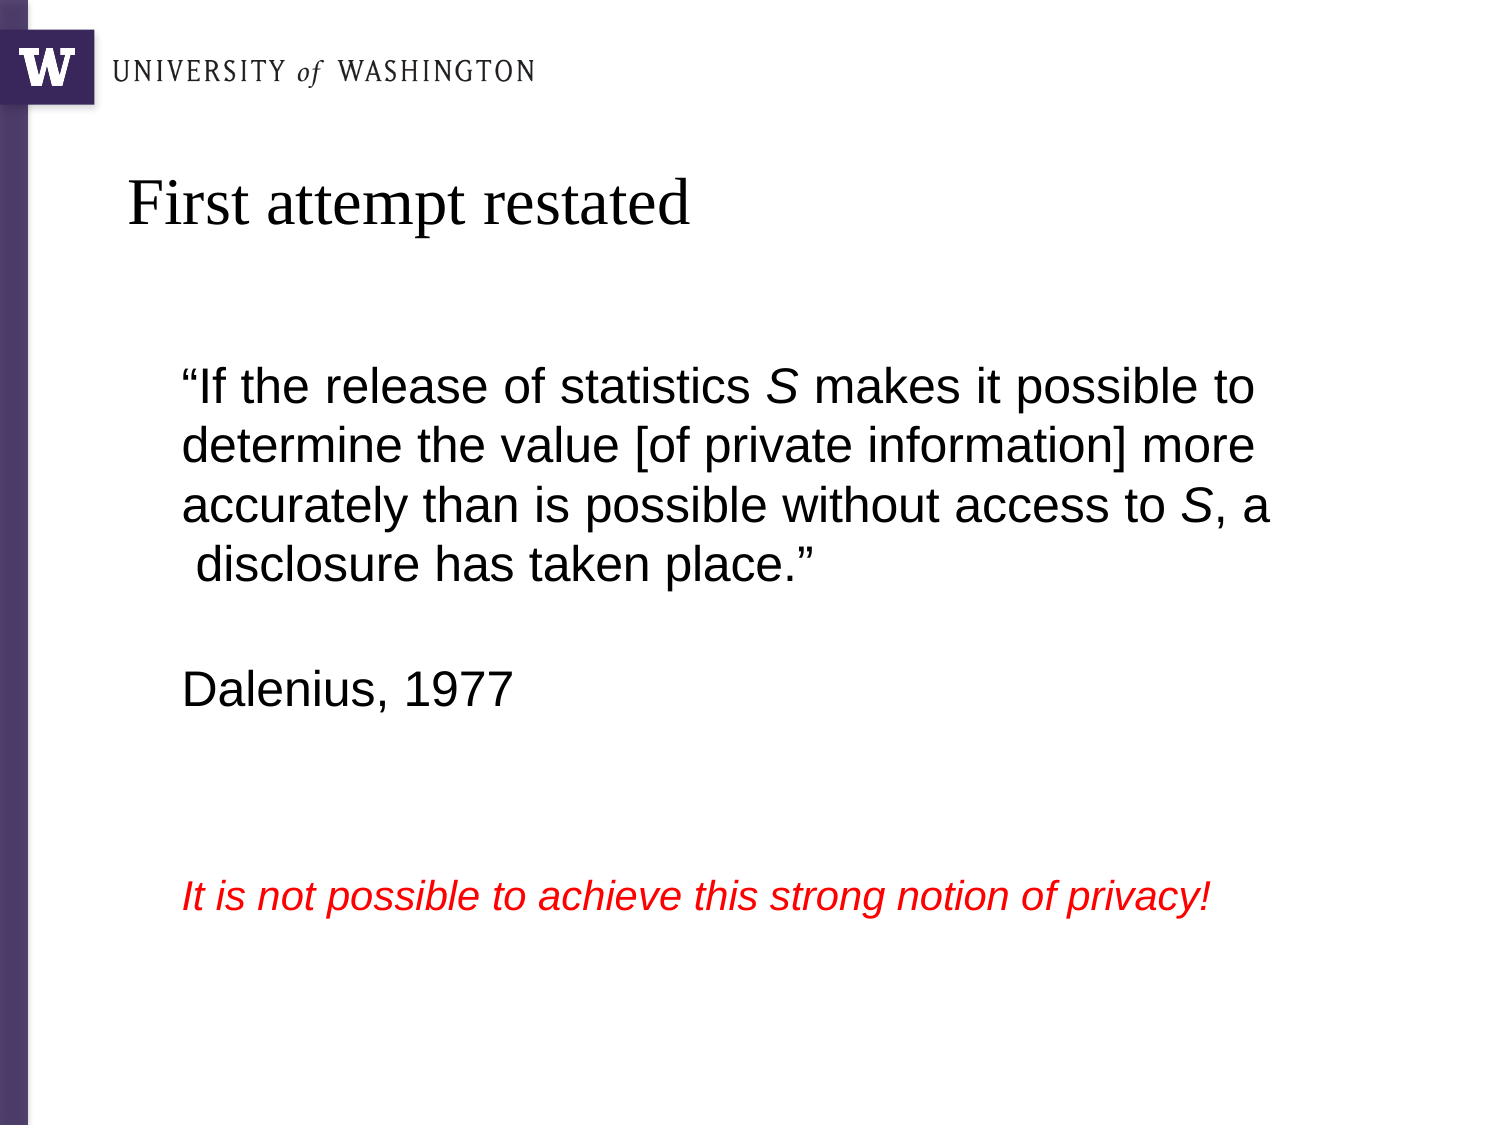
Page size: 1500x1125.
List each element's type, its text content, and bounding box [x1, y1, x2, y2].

text_box It is not possible to achieve this strong notion of privacy! [179, 866, 1214, 919]
picture [19, 48, 75, 86]
title First attempt restated [125, 102, 834, 293]
picture [112, 59, 534, 88]
text_box “If the release of statistics S makes it possible to determine the value [of private information] more accurately than is possible without access to S, a disclosure has taken place.” Dalenius, 1977 [179, 353, 1271, 717]
